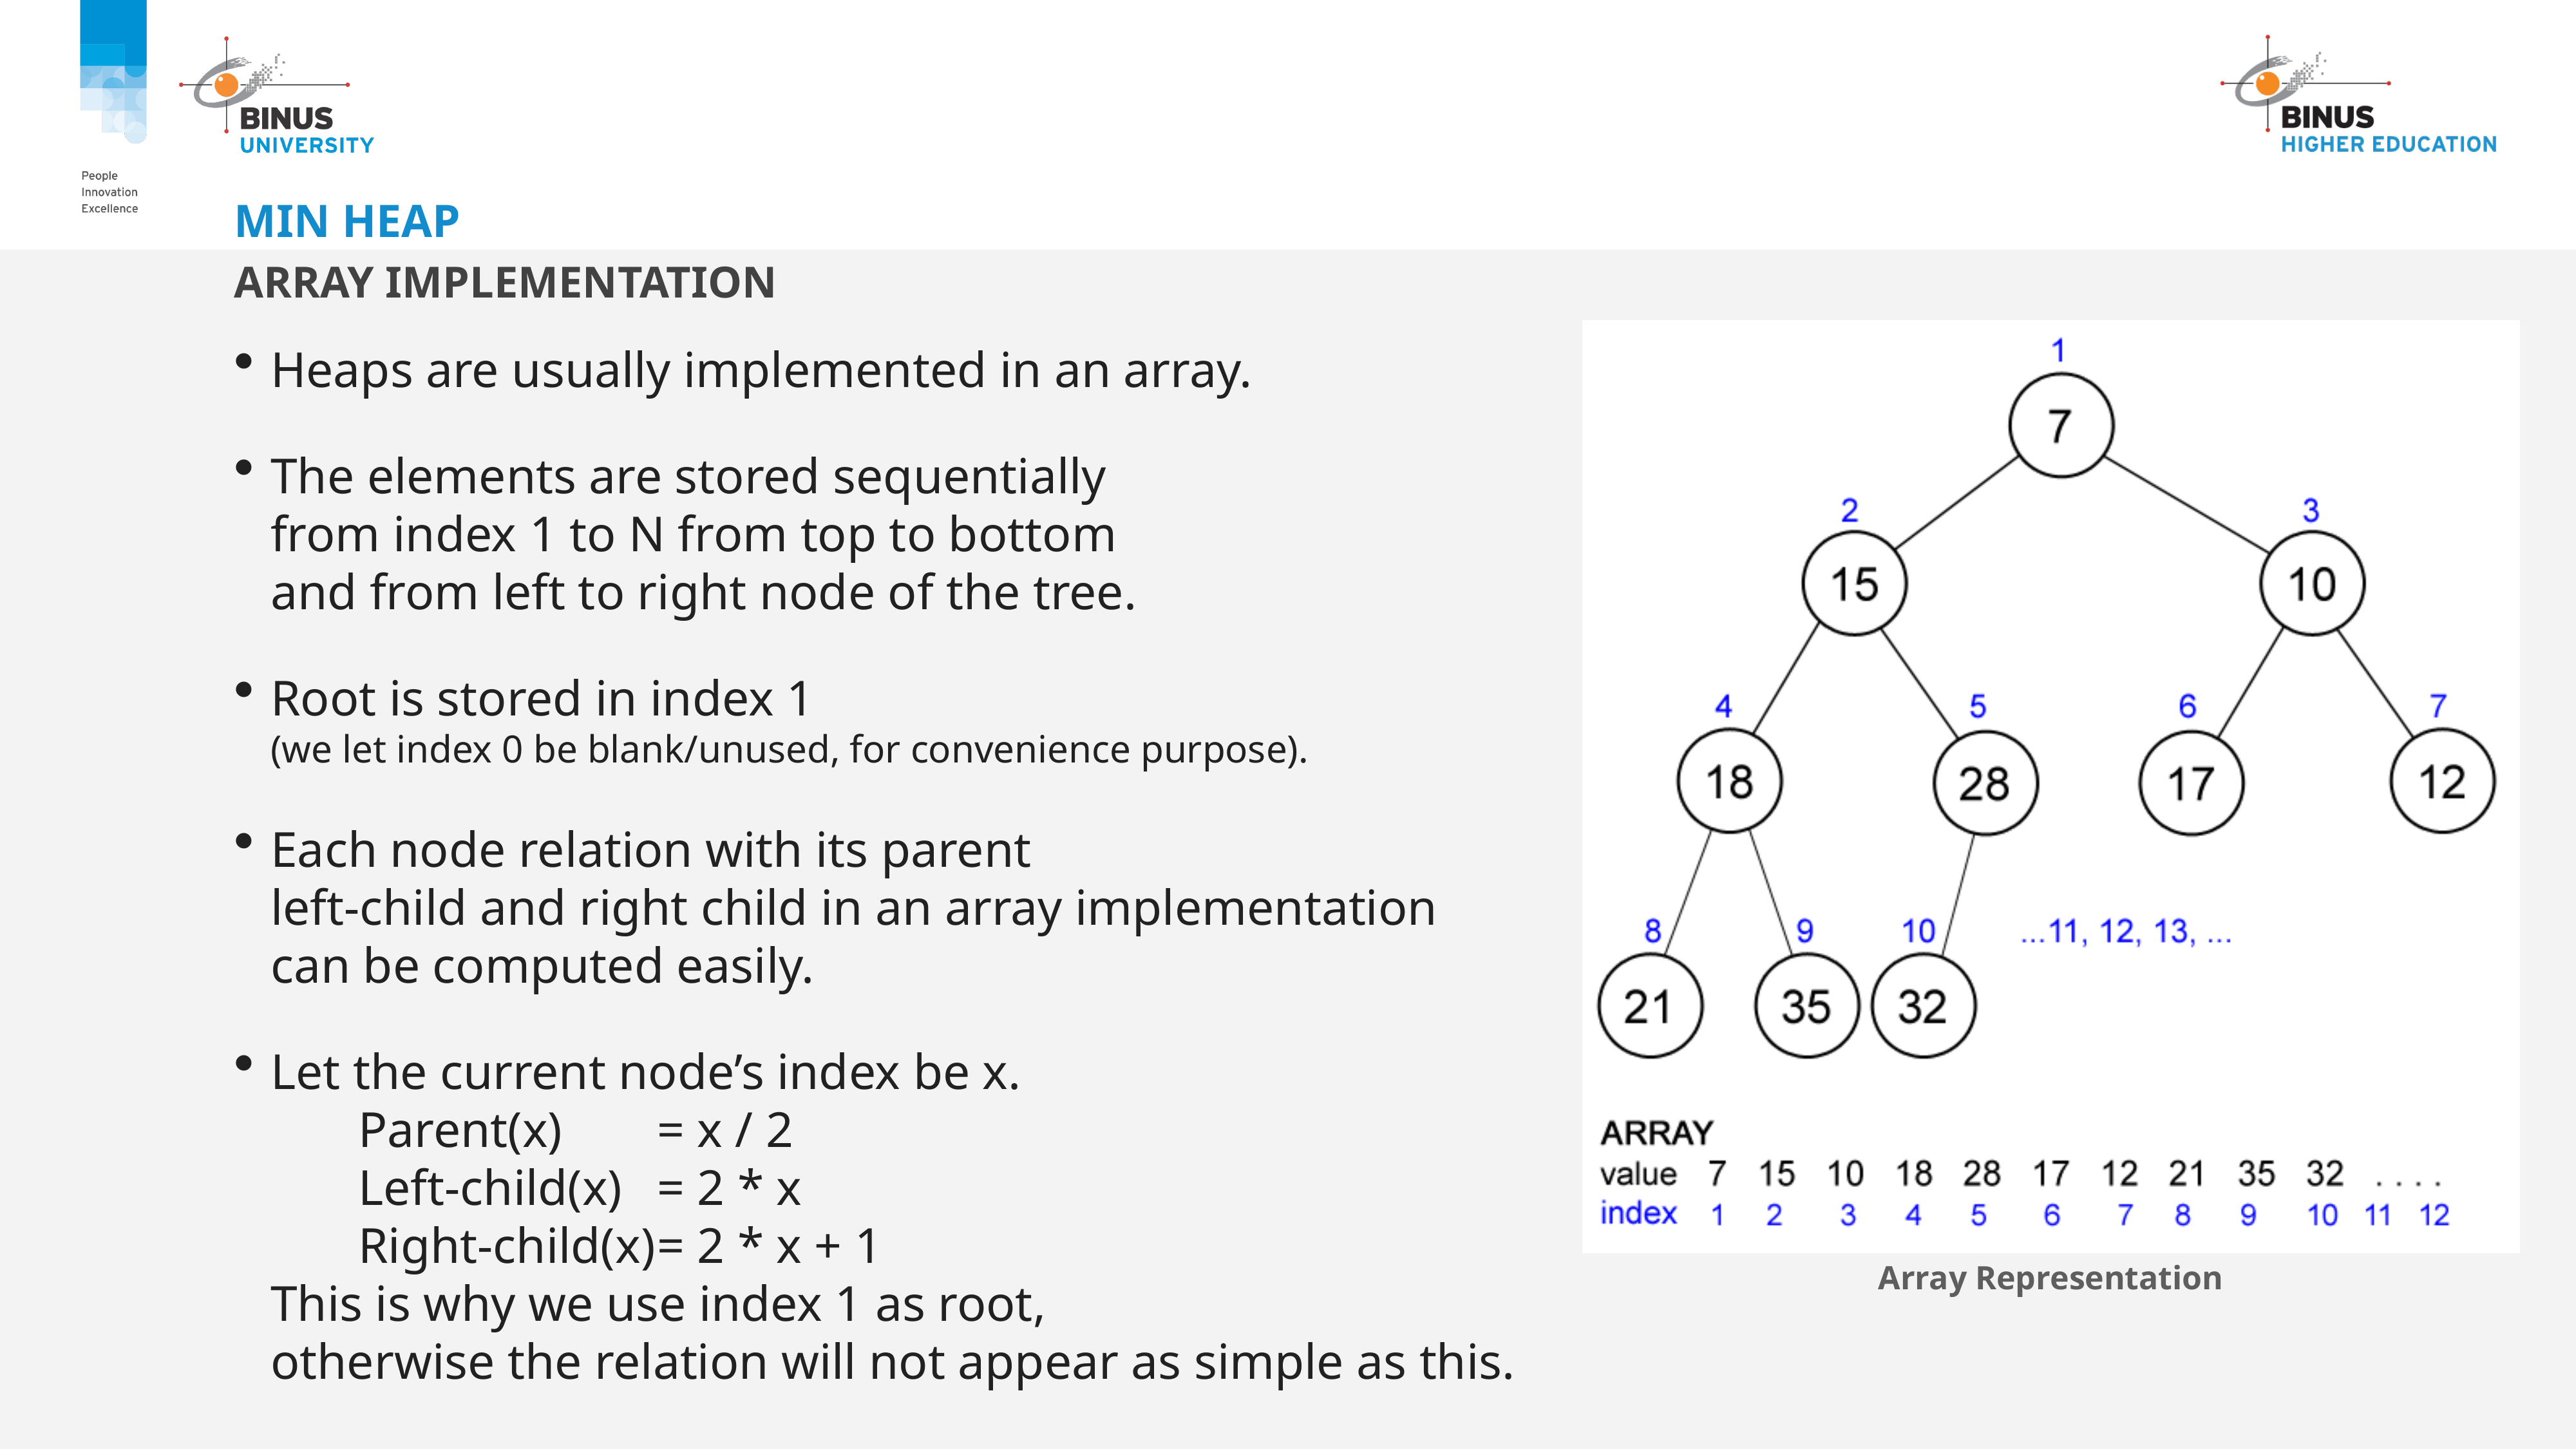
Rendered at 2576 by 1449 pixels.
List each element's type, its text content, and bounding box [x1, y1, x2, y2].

text_box Array Representation [1868, 1253, 2233, 1301]
list Array Implementation [228, 255, 1262, 333]
picture [80, 66, 147, 144]
picture [81, 146, 146, 213]
picture [174, 25, 374, 161]
picture [2199, 0, 2496, 156]
picture [1582, 320, 2520, 1253]
title MIN HEAP [228, 197, 1784, 252]
list Heaps are usually implemented in an array. The elements are stored sequentially from index 1 to N from top to bottom and from left to right node of the tree. Root is stored in index 1 (we let index 0 be blank/unused, for convenience purpose). Each node relation with its parent left-child and right child in an array implementation can be computed easily. Let the current node’s index be x. Parent(x) = x / 2 Left-child(x) = 2 * x Right-child(x) = 2 * x + 1 This is why we use index 1 as root, otherwise the relation will not appear as simple as this. [228, 333, 2520, 1449]
